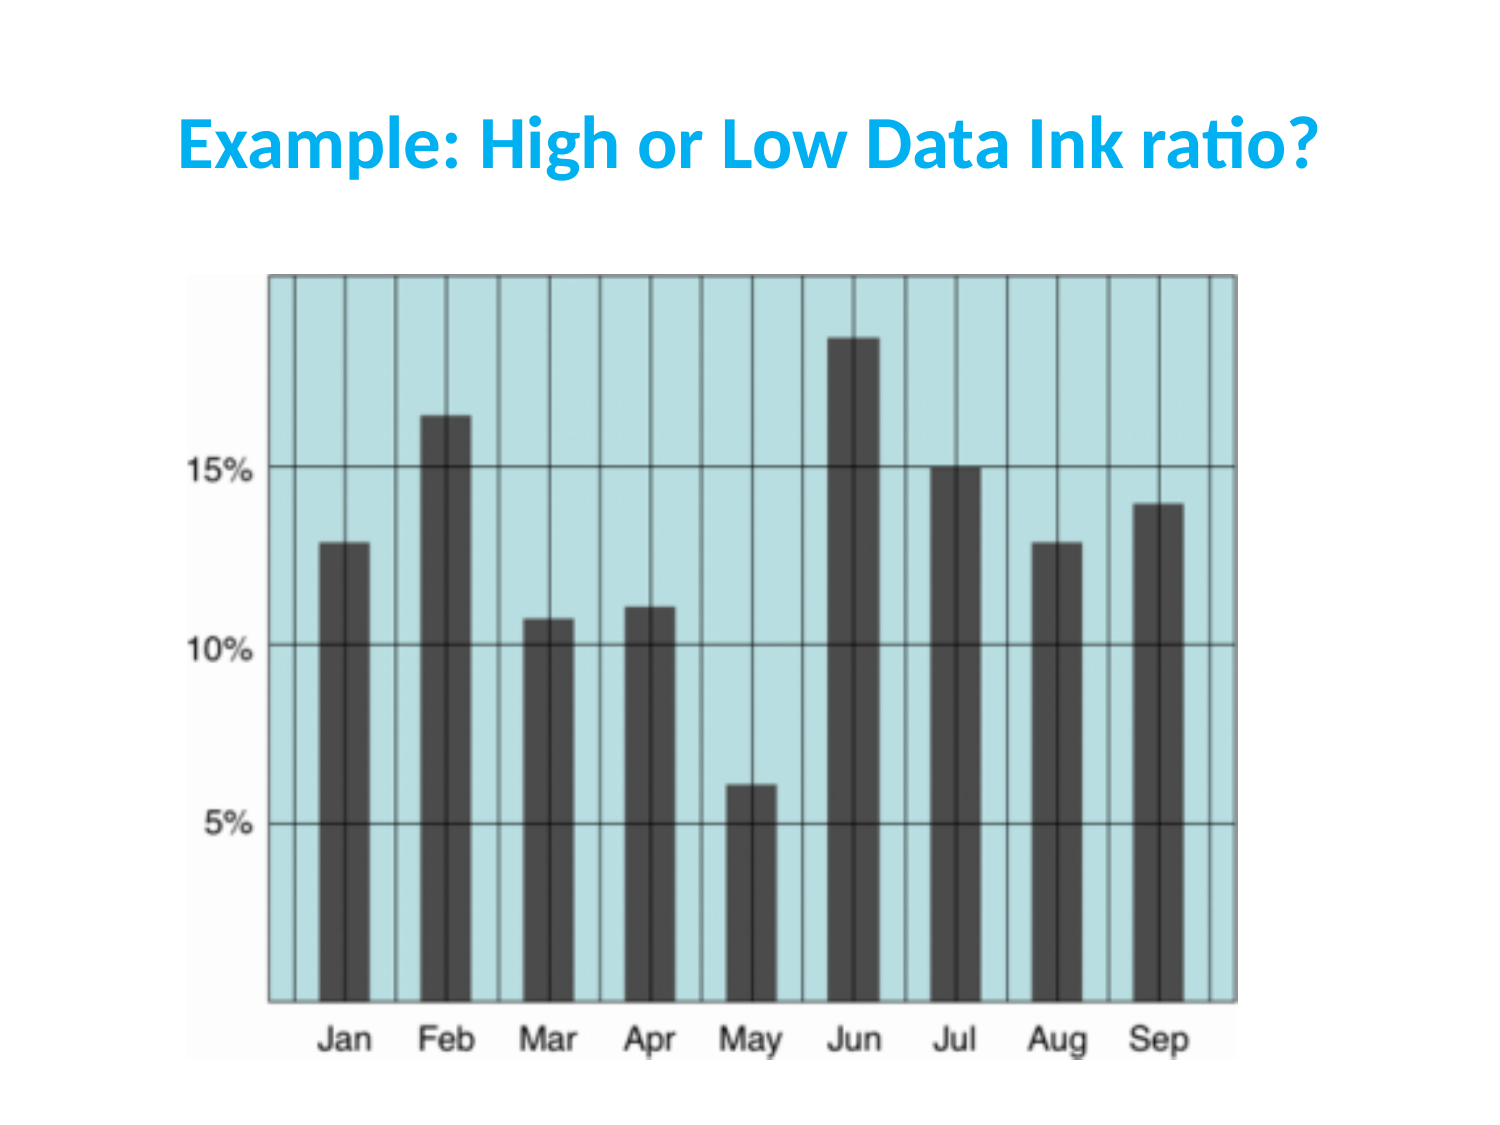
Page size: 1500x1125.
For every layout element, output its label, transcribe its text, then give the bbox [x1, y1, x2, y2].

picture [187, 274, 1238, 1061]
title Example: High or Low Data Ink ratio? [75, 45, 1425, 233]
